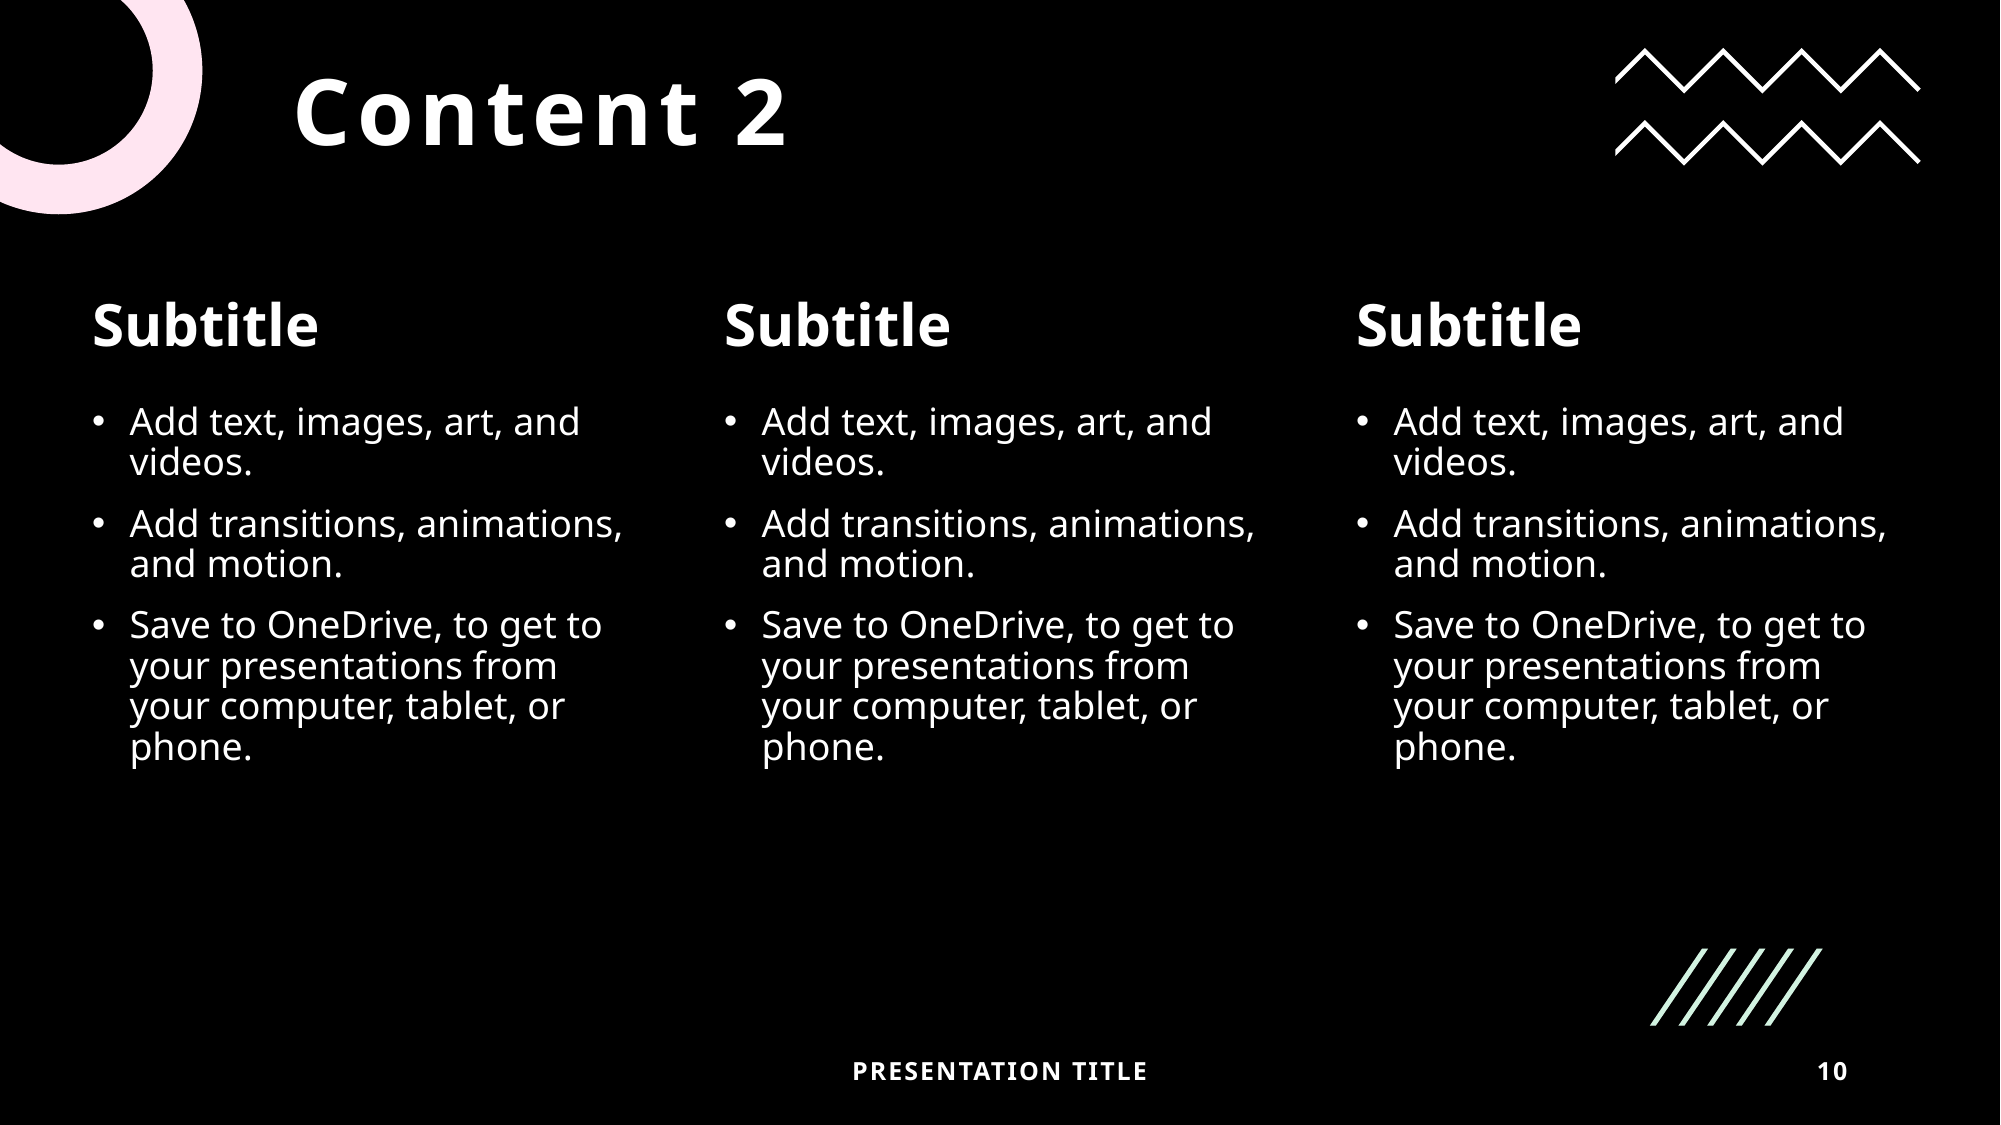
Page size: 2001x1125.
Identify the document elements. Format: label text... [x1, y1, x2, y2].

list Subtitle [709, 288, 1289, 374]
list Add text, images, art, and videos. Add transitions, animations, and motion. Save to OneDrive, to get to your presentations from your computer, tablet, or phone. [1341, 395, 1921, 937]
list Subtitle [77, 288, 657, 374]
title Content 2 [277, 58, 1543, 231]
list Add text, images, art, and videos. Add transitions, animations, and motion. Save to OneDrive, to get to your presentations from your computer, tablet, or phone. [709, 395, 1289, 937]
slide_number 10 [1412, 1042, 1863, 1103]
list Subtitle [1341, 288, 1921, 374]
list Add text, images, art, and videos. Add transitions, animations, and motion. Save to OneDrive, to get to your presentations from your computer, tablet, or phone. [77, 395, 657, 937]
footer PRESENTATION TITLE [662, 1042, 1338, 1103]
